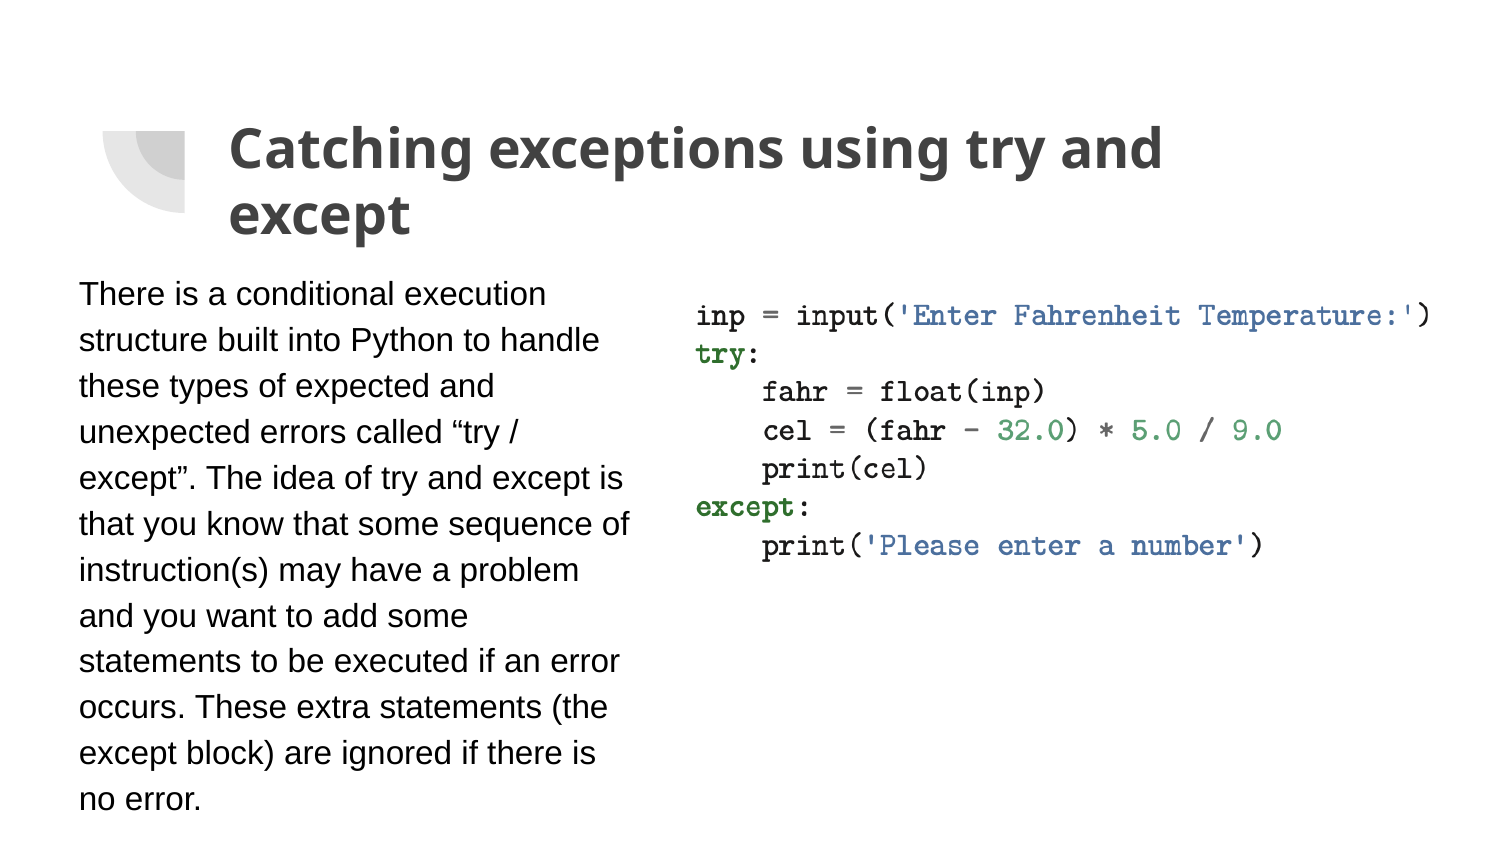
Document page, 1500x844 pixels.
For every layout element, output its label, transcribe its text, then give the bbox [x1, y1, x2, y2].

list There is a conditional execution structure built into Python to handle these types of expected and unexpected errors called “try / except”. The idea of try and except is that you know that some sequence of instruction(s) may have a problem and you want to add some statements to be executed if an error occurs. These extra statements (the except block) are ignored if there is no error. [63, 251, 649, 800]
title Catching exceptions using try and except [213, 98, 1368, 263]
picture [673, 286, 1476, 586]
